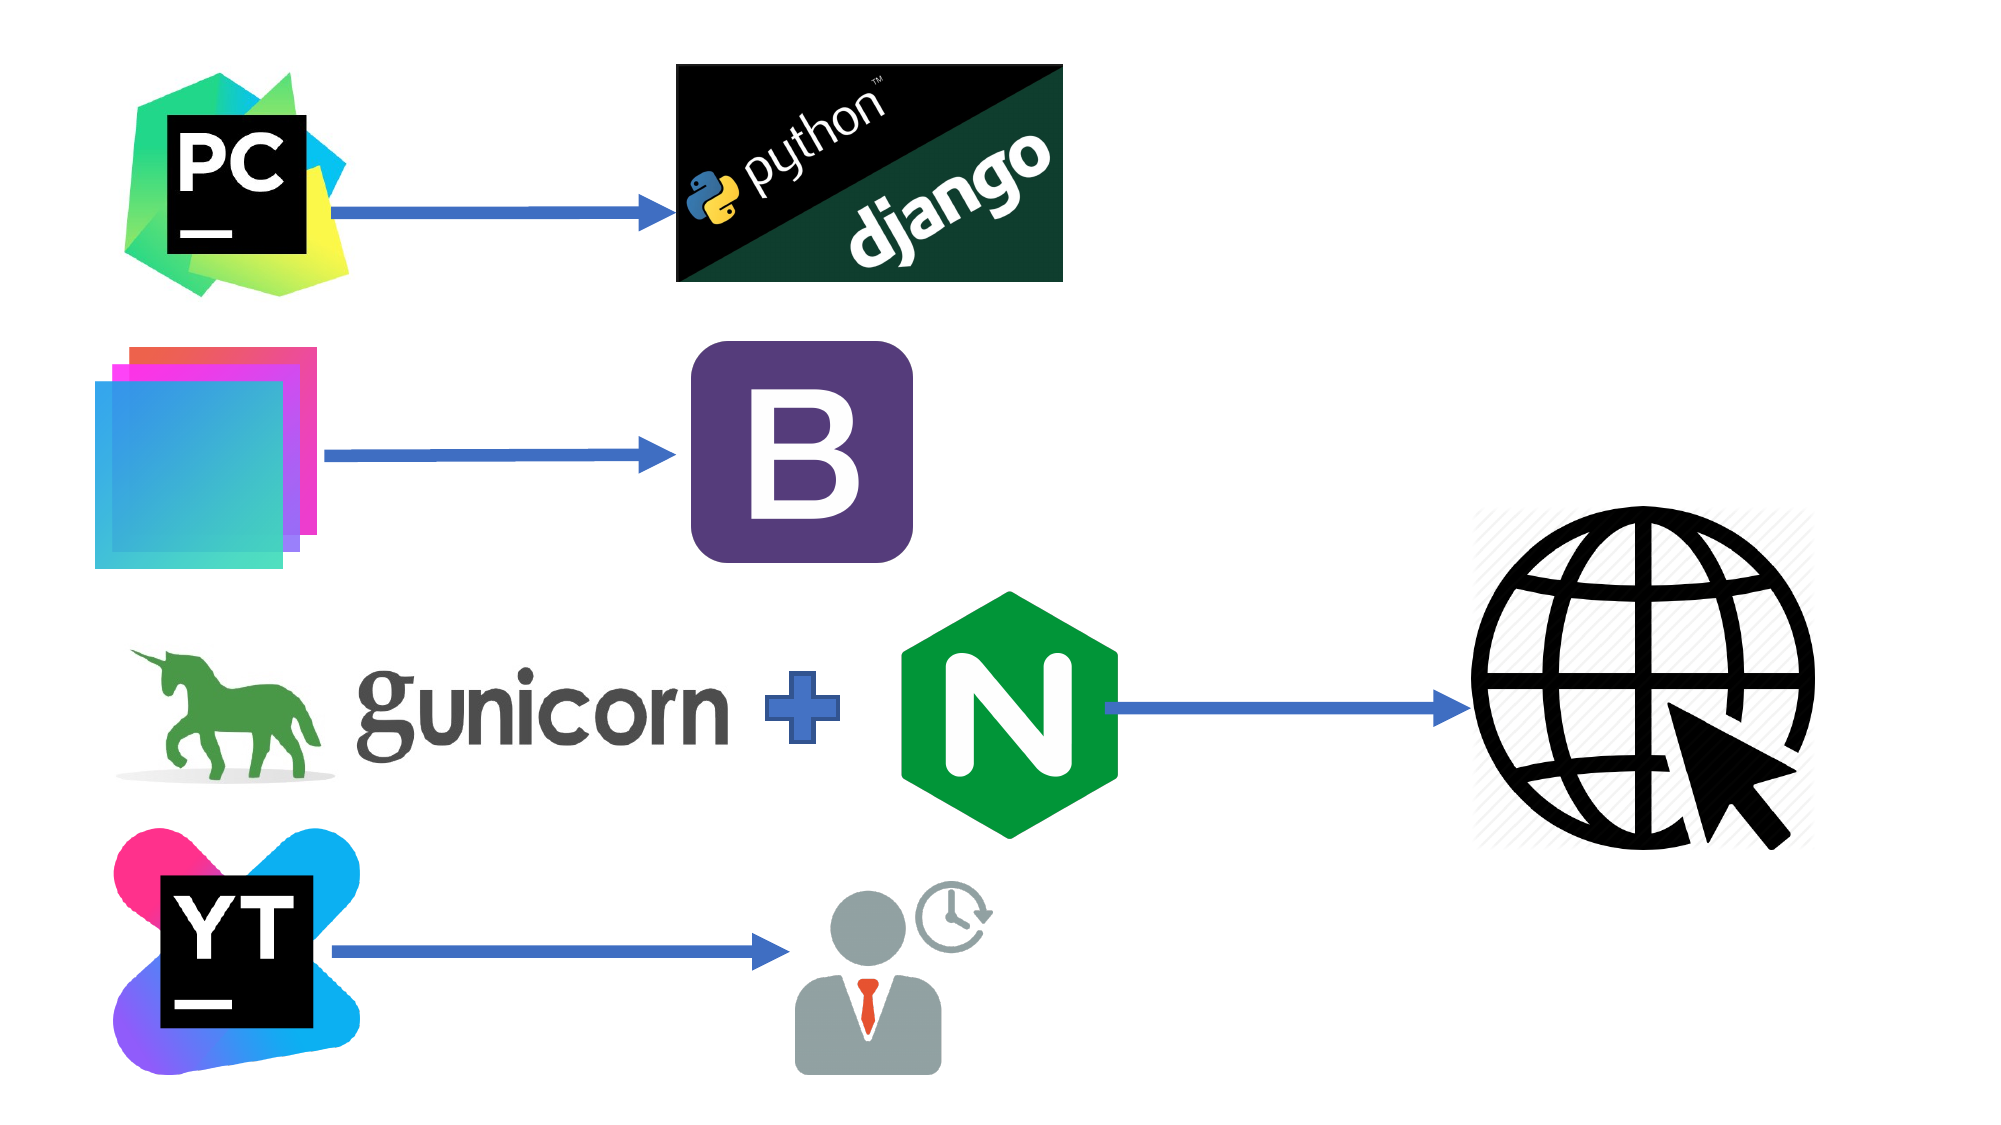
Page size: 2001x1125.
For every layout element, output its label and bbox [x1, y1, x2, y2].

picture [795, 881, 993, 1076]
text_box [1154, 701, 1465, 715]
text_box [380, 206, 671, 219]
picture [691, 340, 914, 563]
picture [1470, 505, 1815, 850]
picture [869, 575, 1150, 856]
text_box [765, 671, 840, 744]
text_box [324, 448, 677, 461]
picture [95, 346, 317, 569]
picture [88, 629, 755, 801]
text_box [365, 945, 790, 958]
picture [113, 828, 361, 1075]
picture [96, 43, 377, 324]
picture [676, 64, 1063, 282]
